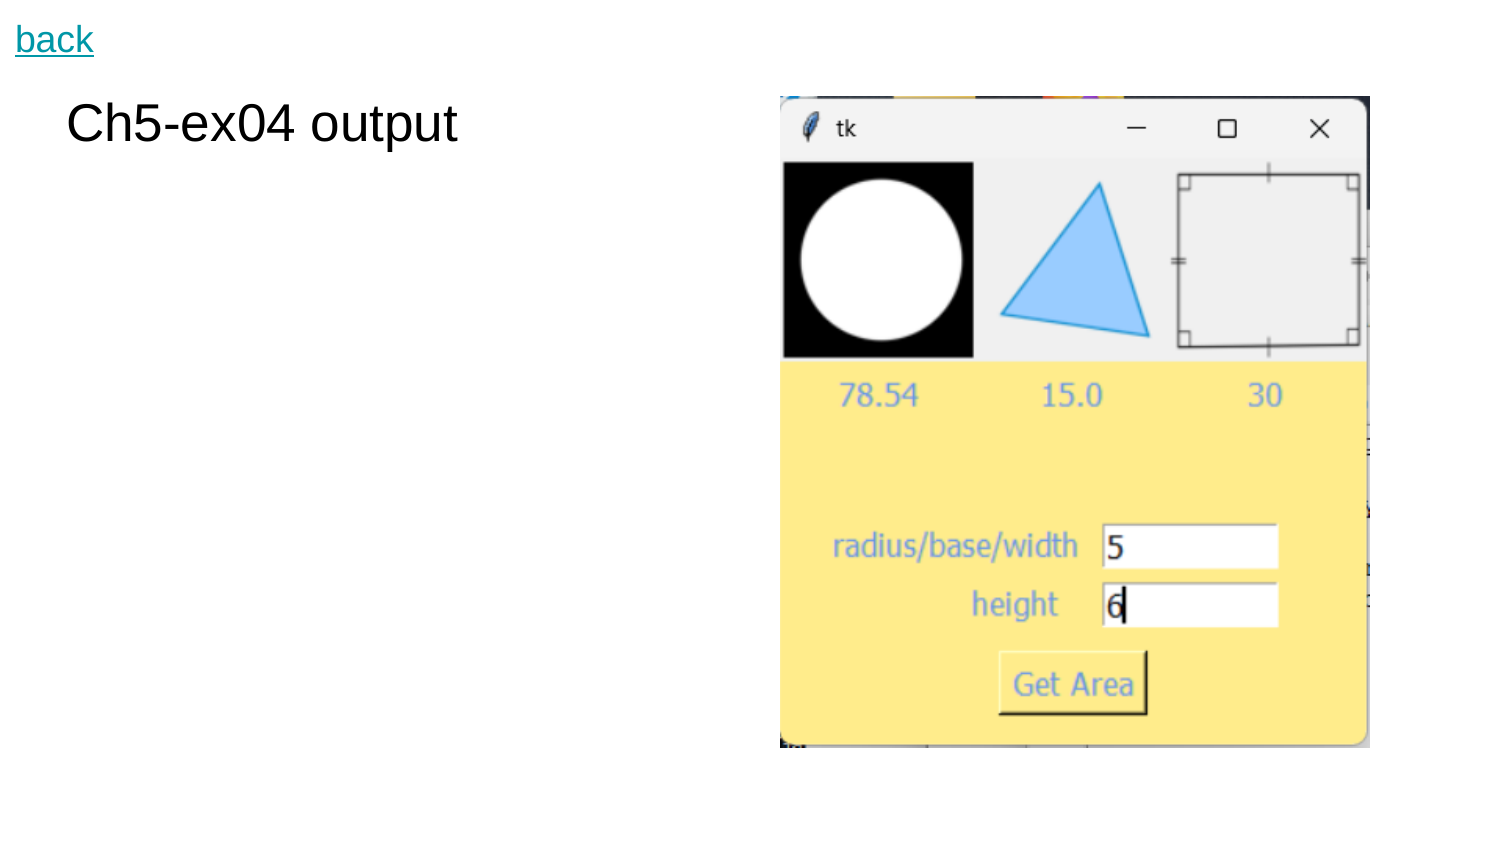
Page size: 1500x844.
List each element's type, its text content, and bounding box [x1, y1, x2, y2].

title Ch5-ex04 output [51, 72, 1449, 167]
text_box back [0, 0, 493, 75]
picture [780, 95, 1370, 748]
